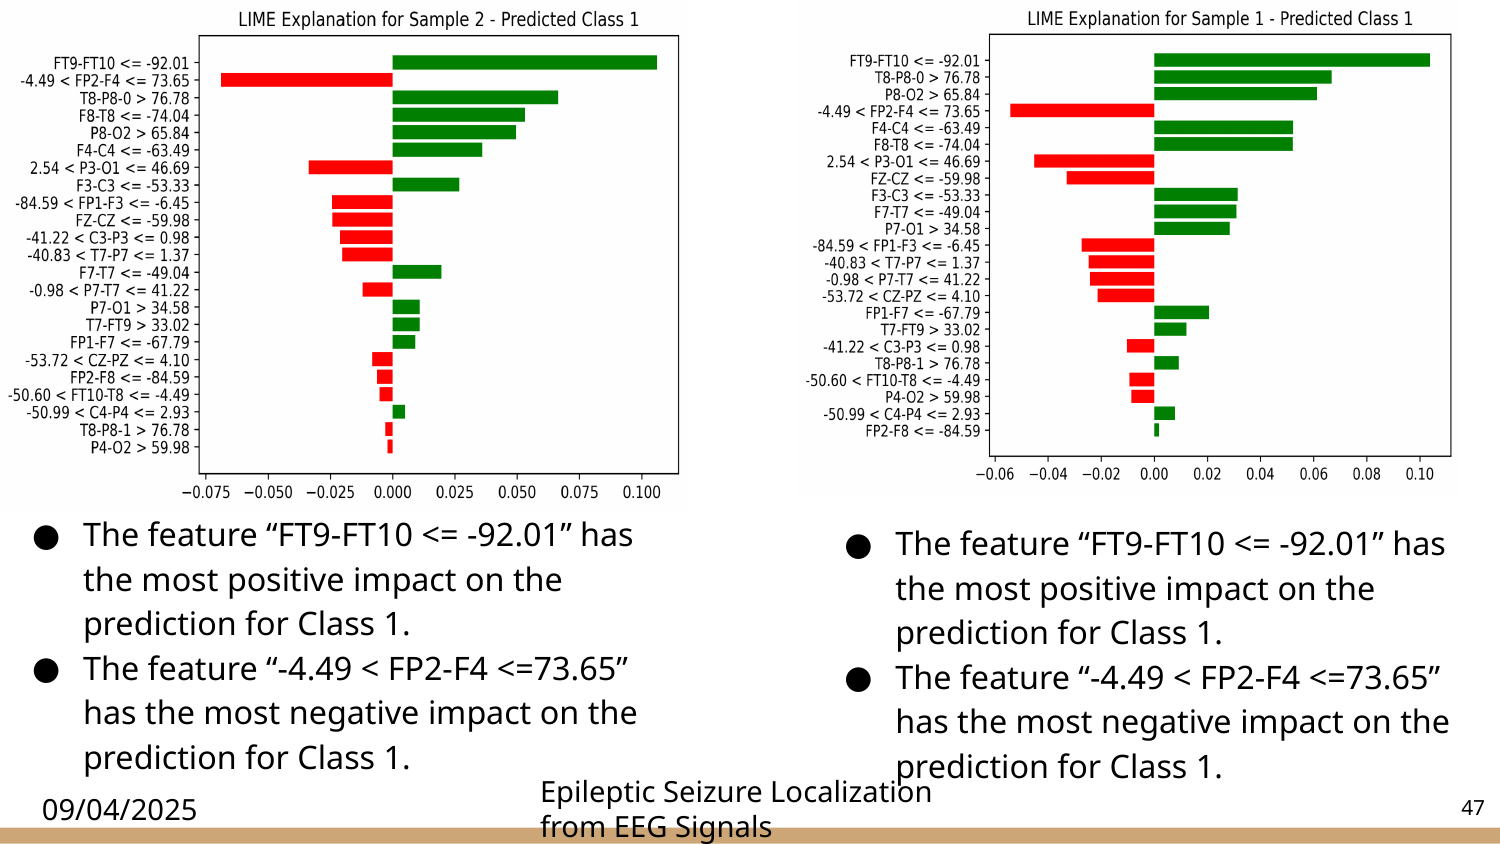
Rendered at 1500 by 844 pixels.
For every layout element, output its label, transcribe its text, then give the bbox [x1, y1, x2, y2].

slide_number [26, 786, 377, 832]
footer Epileptic Seizure Localization from EEG Signals [525, 786, 990, 832]
picture [0, 0, 688, 514]
slide_number ‹#› [1410, 776, 1500, 842]
picture [796, 0, 1460, 494]
list The feature “FT9-FT10 <= -92.01” has the most positive impact on the prediction for Class 1. The feature “-4.49 < FP2-F4 <=73.65” has the most negative impact on the prediction for Class 1. [810, 502, 1500, 803]
list The feature “FT9-FT10 <= -92.01” has the most positive impact on the prediction for Class 1. The feature “-4.49 < FP2-F4 <=73.65” has the most negative impact on the prediction for Class 1. [0, 493, 704, 794]
